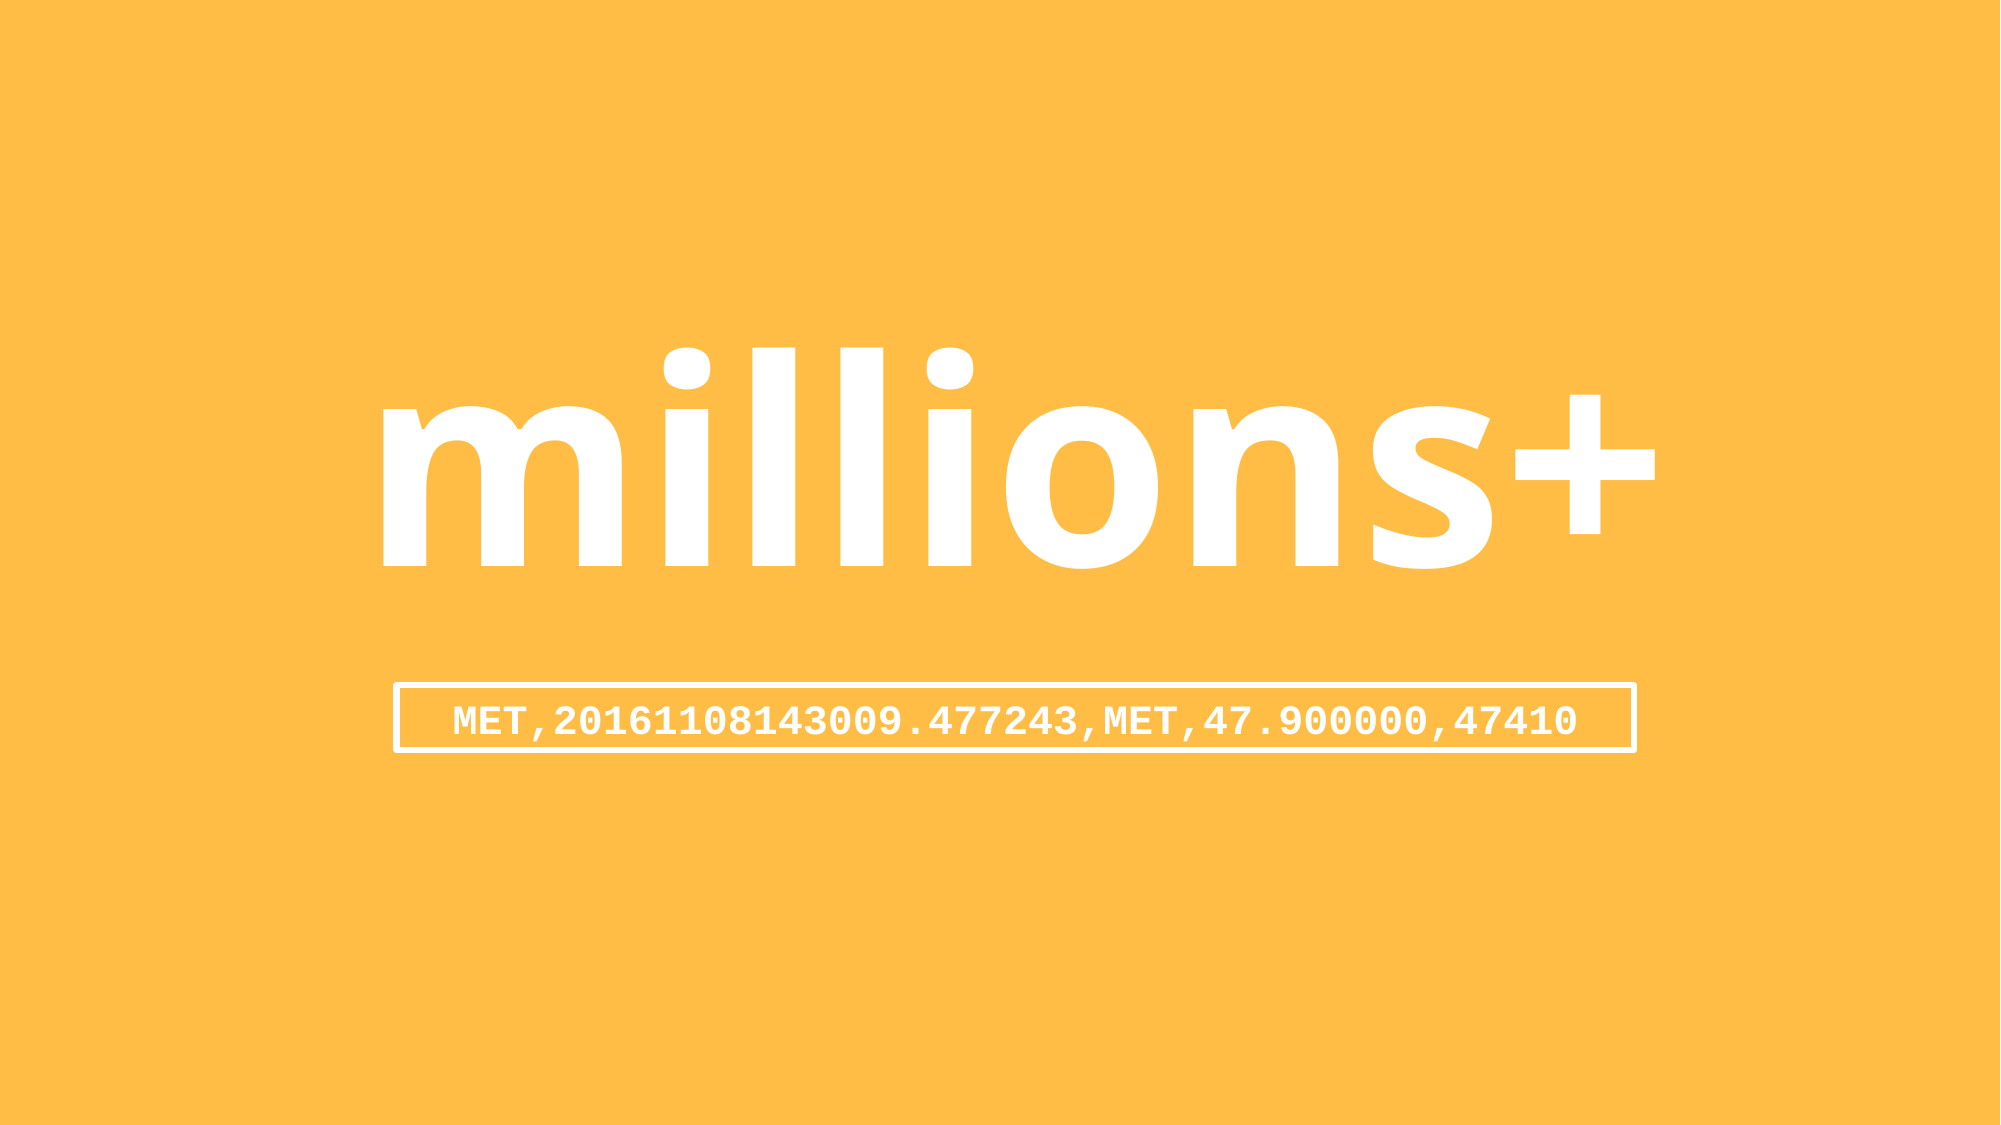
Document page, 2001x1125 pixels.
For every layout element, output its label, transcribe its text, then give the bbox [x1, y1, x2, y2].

title millions+ [271, 295, 1759, 651]
text_box MET,20161108143009.477243,MET,47.900000,47410 [396, 685, 1634, 750]
